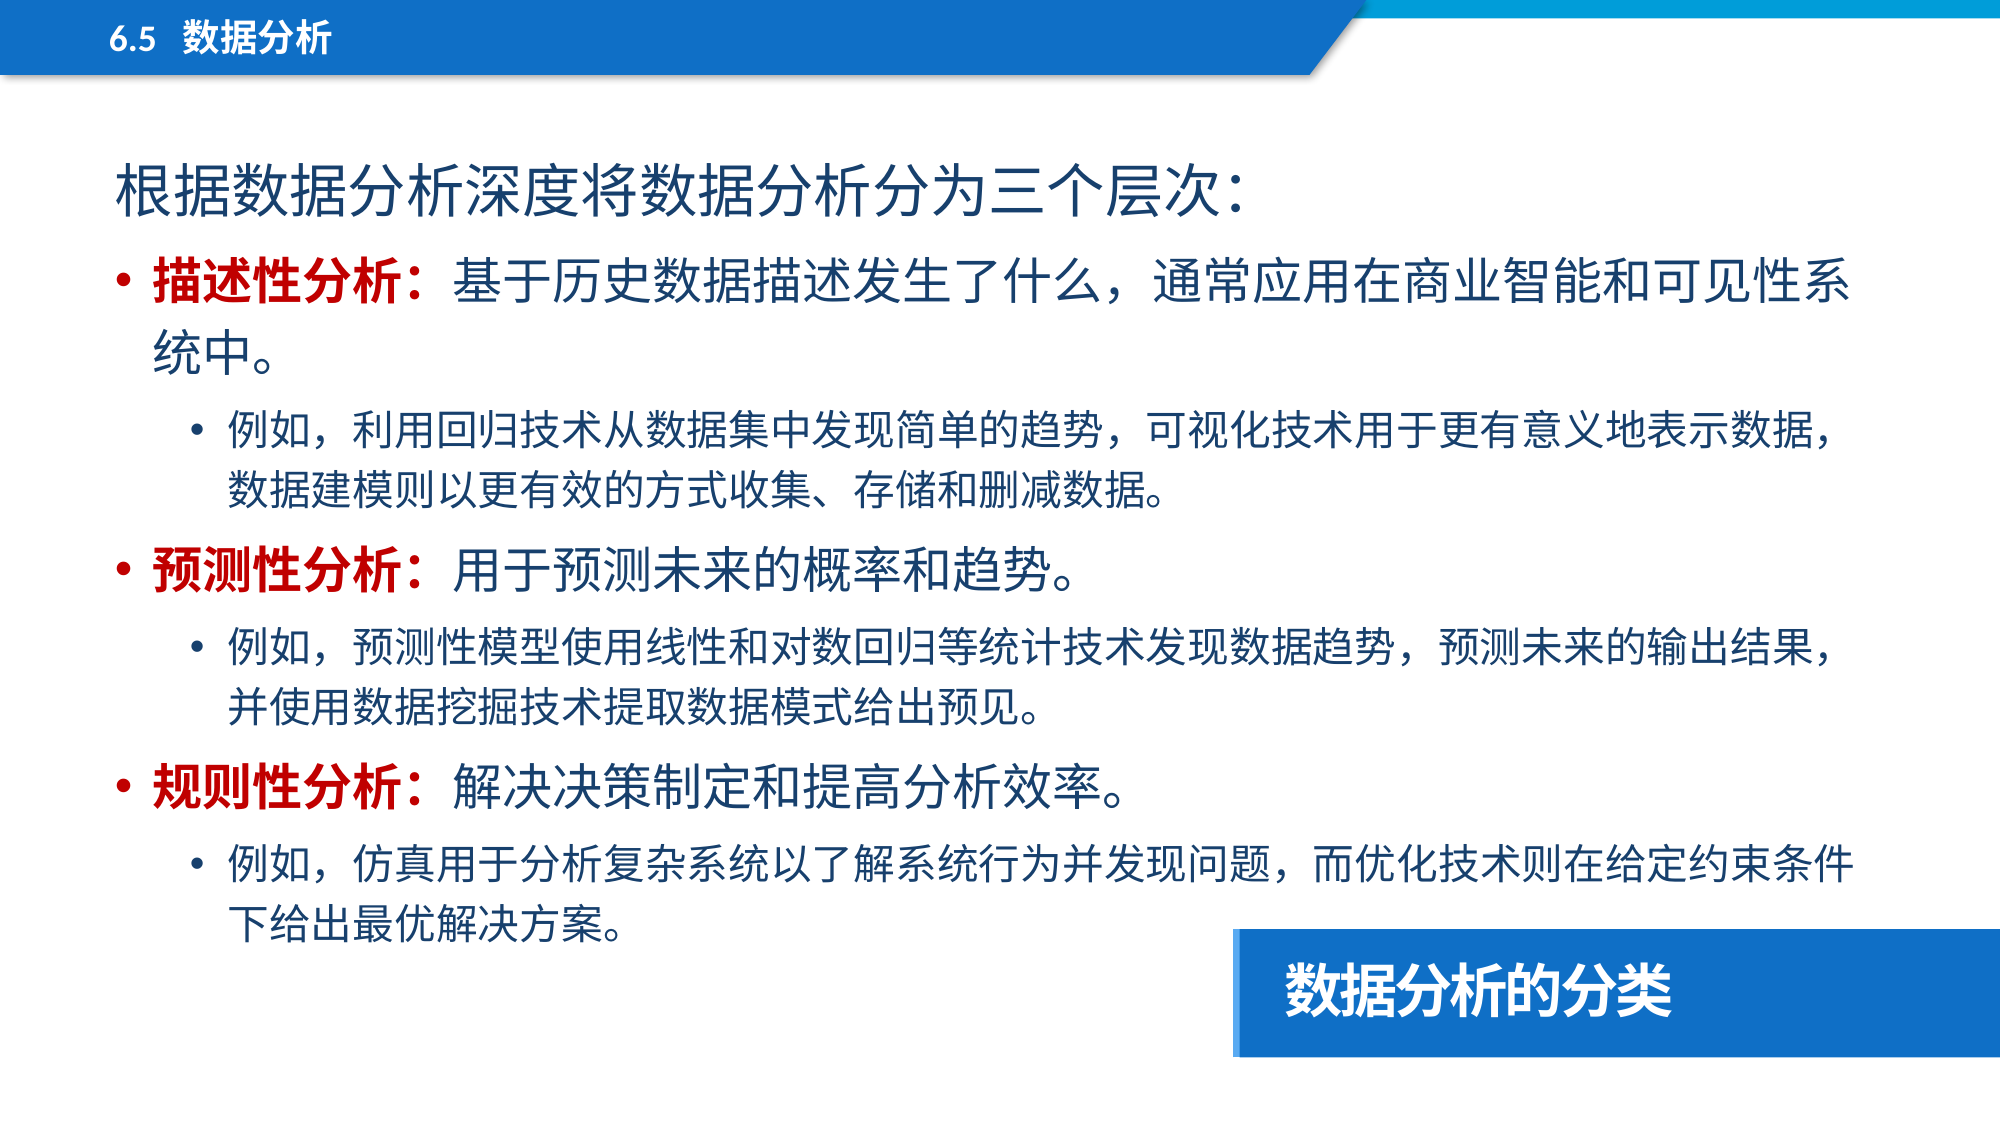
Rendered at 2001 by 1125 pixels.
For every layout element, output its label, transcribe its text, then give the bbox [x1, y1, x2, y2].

list 根据数据分析深度将数据分析分为三个层次： 描述性分析：基于历史数据描述发生了什么，通常应用在商业智能和可见性系统中。 例如，利用回归技术从数据集中发现简单的趋势，可视化技术用于更有意义地表示数据，数据建模则以更有效的方式收集、存储和删减数据。 预测性分析：用于预测未来的概率和趋势。 例如，预测性模型使用线性和对数回归等统计技术发现数据趋势，预测未来的输出结果，并使用数据挖掘技术提取数据模式给出预见。 规则性分析：解决决策制定和提高分析效率。 例如，仿真用于分析复杂系统以了解系统行为并发现问题，而优化技术则在给定约束条件下给出最优解决方案。 [99, 133, 1878, 1058]
list 数据分析的分类 [1878, 929, 2000, 1058]
list 6.5 数据分析 [93, 11, 1138, 68]
